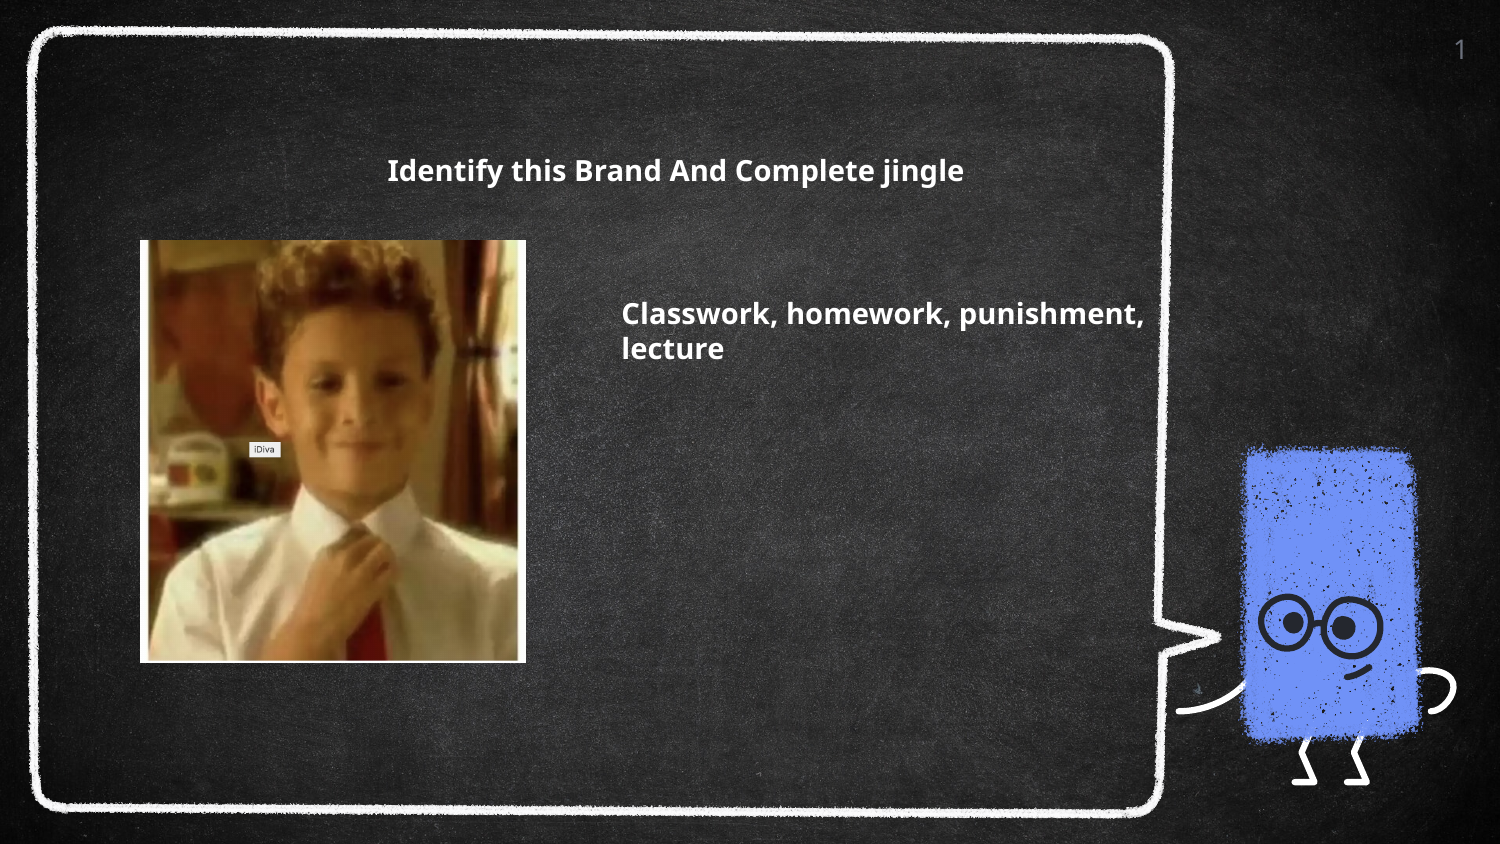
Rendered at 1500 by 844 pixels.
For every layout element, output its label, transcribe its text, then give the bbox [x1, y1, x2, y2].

text_box Identify this Brand And Complete jingle [372, 144, 980, 335]
picture [0, 0, 1500, 844]
slide_number 1 [1378, 32, 1469, 98]
text_box Classwork, homework, punishment, lecture [606, 288, 1161, 373]
